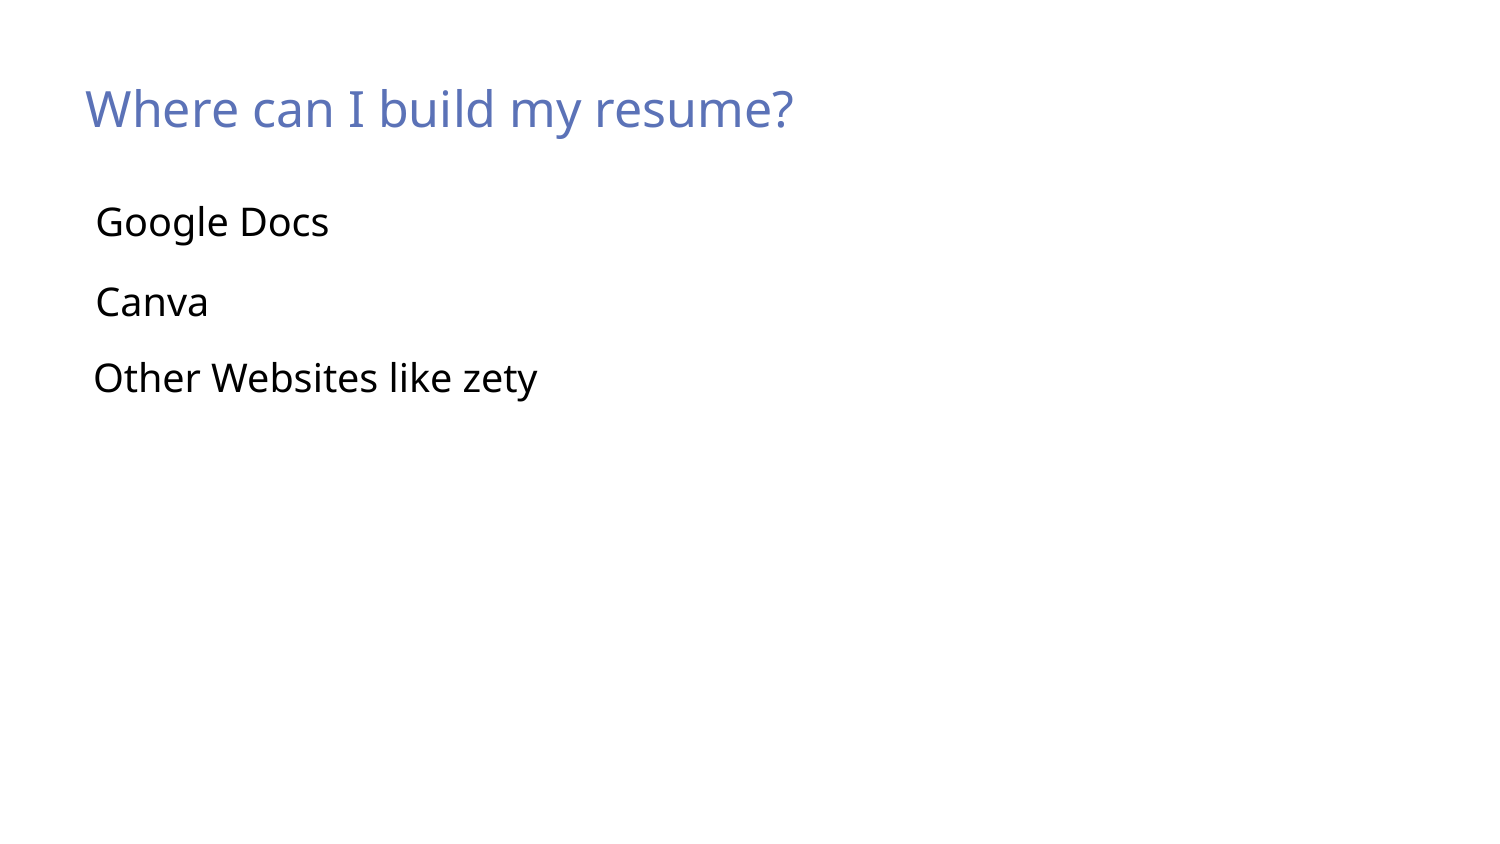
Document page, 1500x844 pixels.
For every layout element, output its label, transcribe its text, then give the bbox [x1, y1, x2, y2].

text_box Canva [80, 261, 665, 345]
text_box Google Docs [80, 182, 665, 261]
title Where can I build my resume? [70, 57, 1430, 153]
text_box Other Websites like zety [78, 337, 663, 421]
